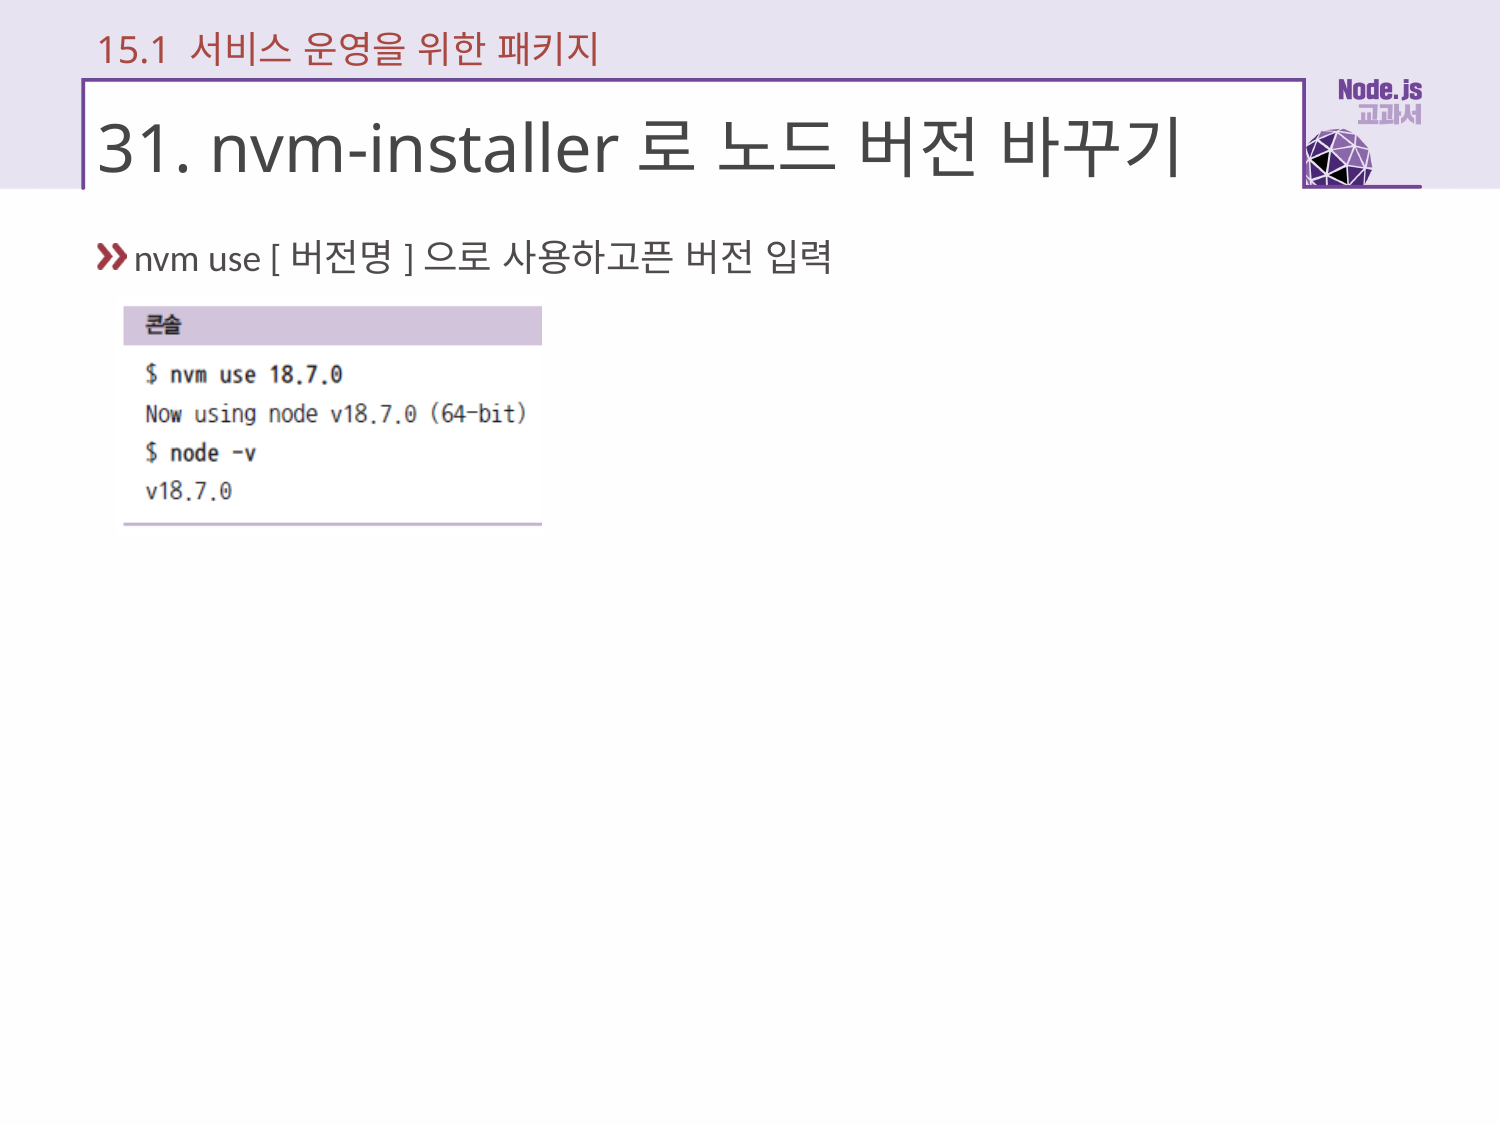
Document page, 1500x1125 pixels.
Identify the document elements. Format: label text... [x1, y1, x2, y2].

list nvm use [버전명]으로 사용하고픈 버전 입력 [81, 222, 1412, 1037]
title 31. nvm-installer로 노드 버전 바꾸기 [82, 61, 1413, 193]
picture [0, 0, 1500, 1125]
text_box 15.1 서비스 운영을 위한 패키지 [81, 14, 807, 62]
